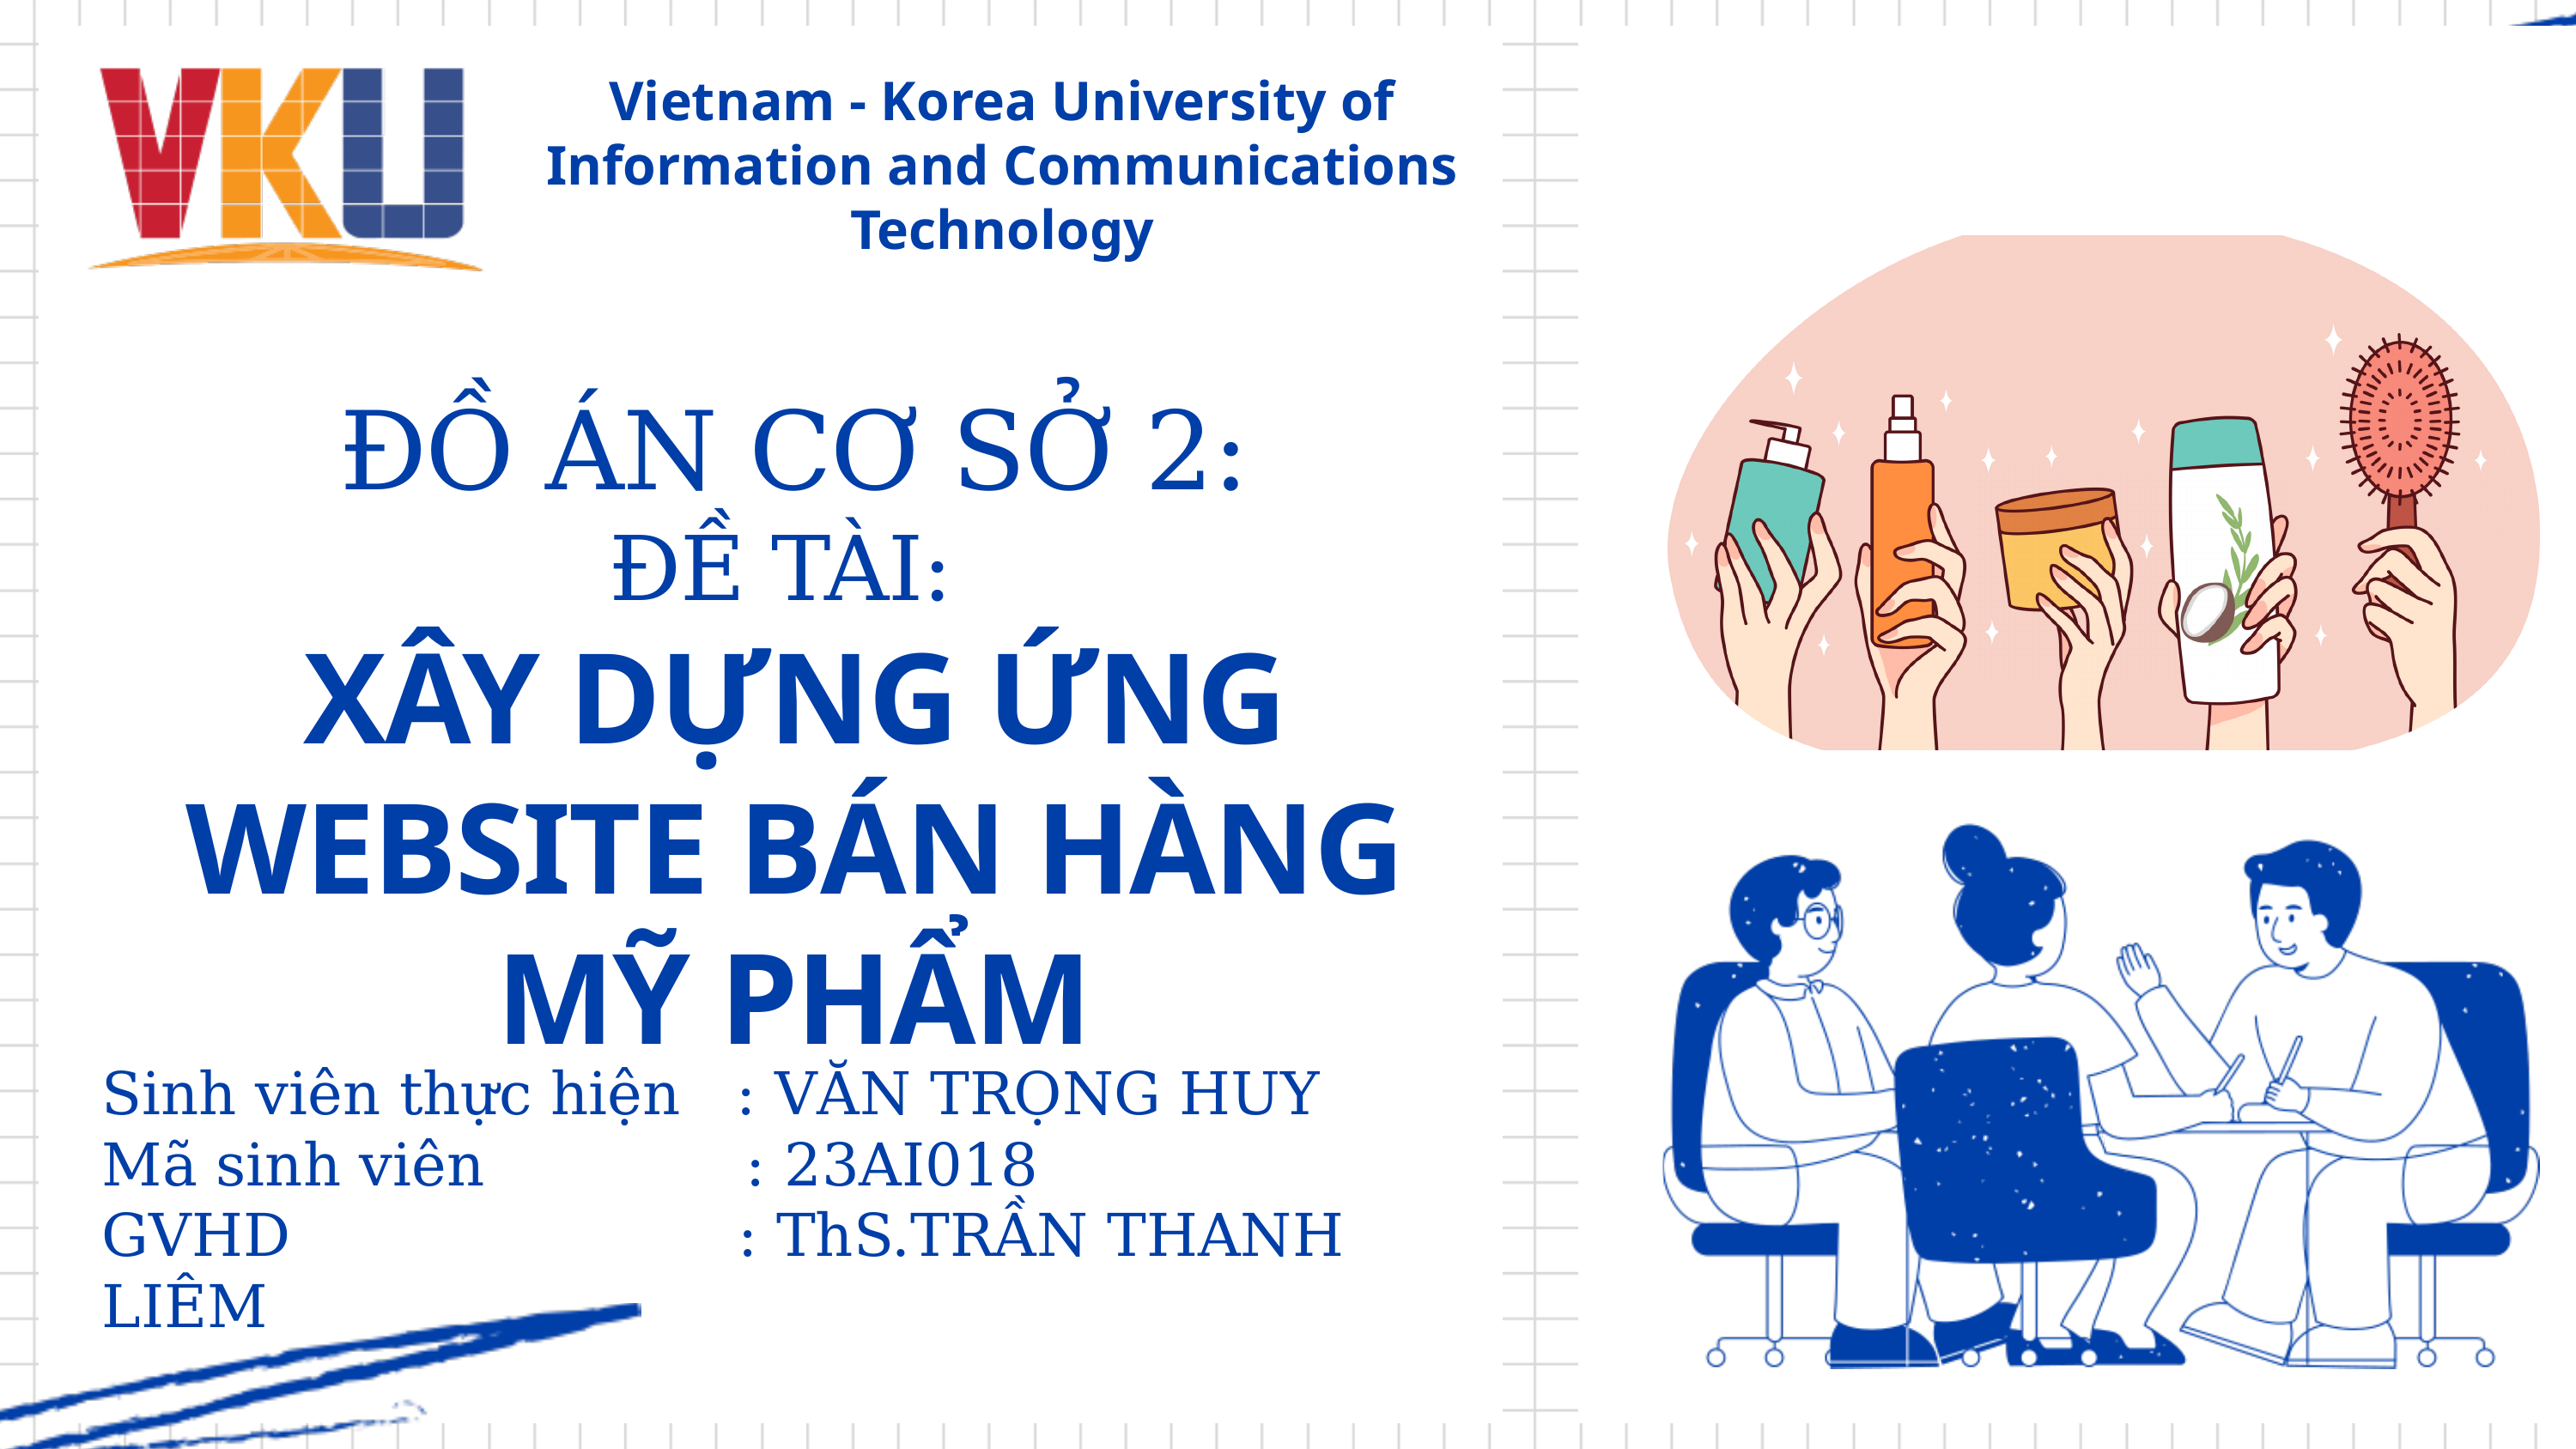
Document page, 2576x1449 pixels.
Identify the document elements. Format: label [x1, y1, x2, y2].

text_box [1578, 25, 2576, 1423]
text_box [86, 381, 1503, 1171]
text_box [0, 0, 2576, 1449]
text_box [2083, 0, 2576, 23]
text_box [0, 1303, 641, 1449]
text_box [39, 25, 1503, 1423]
